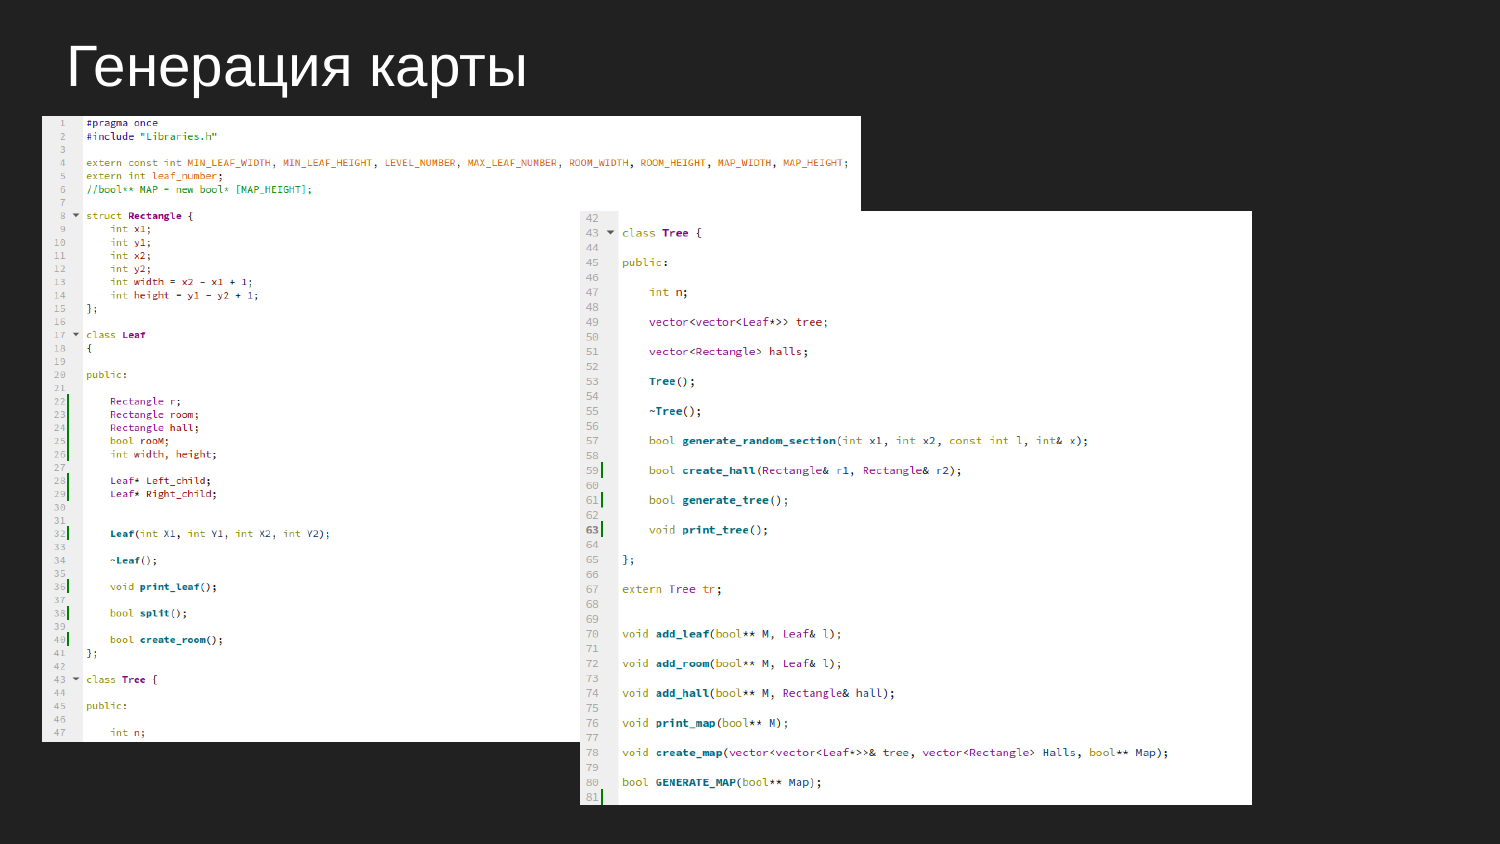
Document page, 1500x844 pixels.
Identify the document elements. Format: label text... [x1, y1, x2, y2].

title Генерация карты [51, 12, 1449, 107]
picture [42, 115, 1252, 805]
